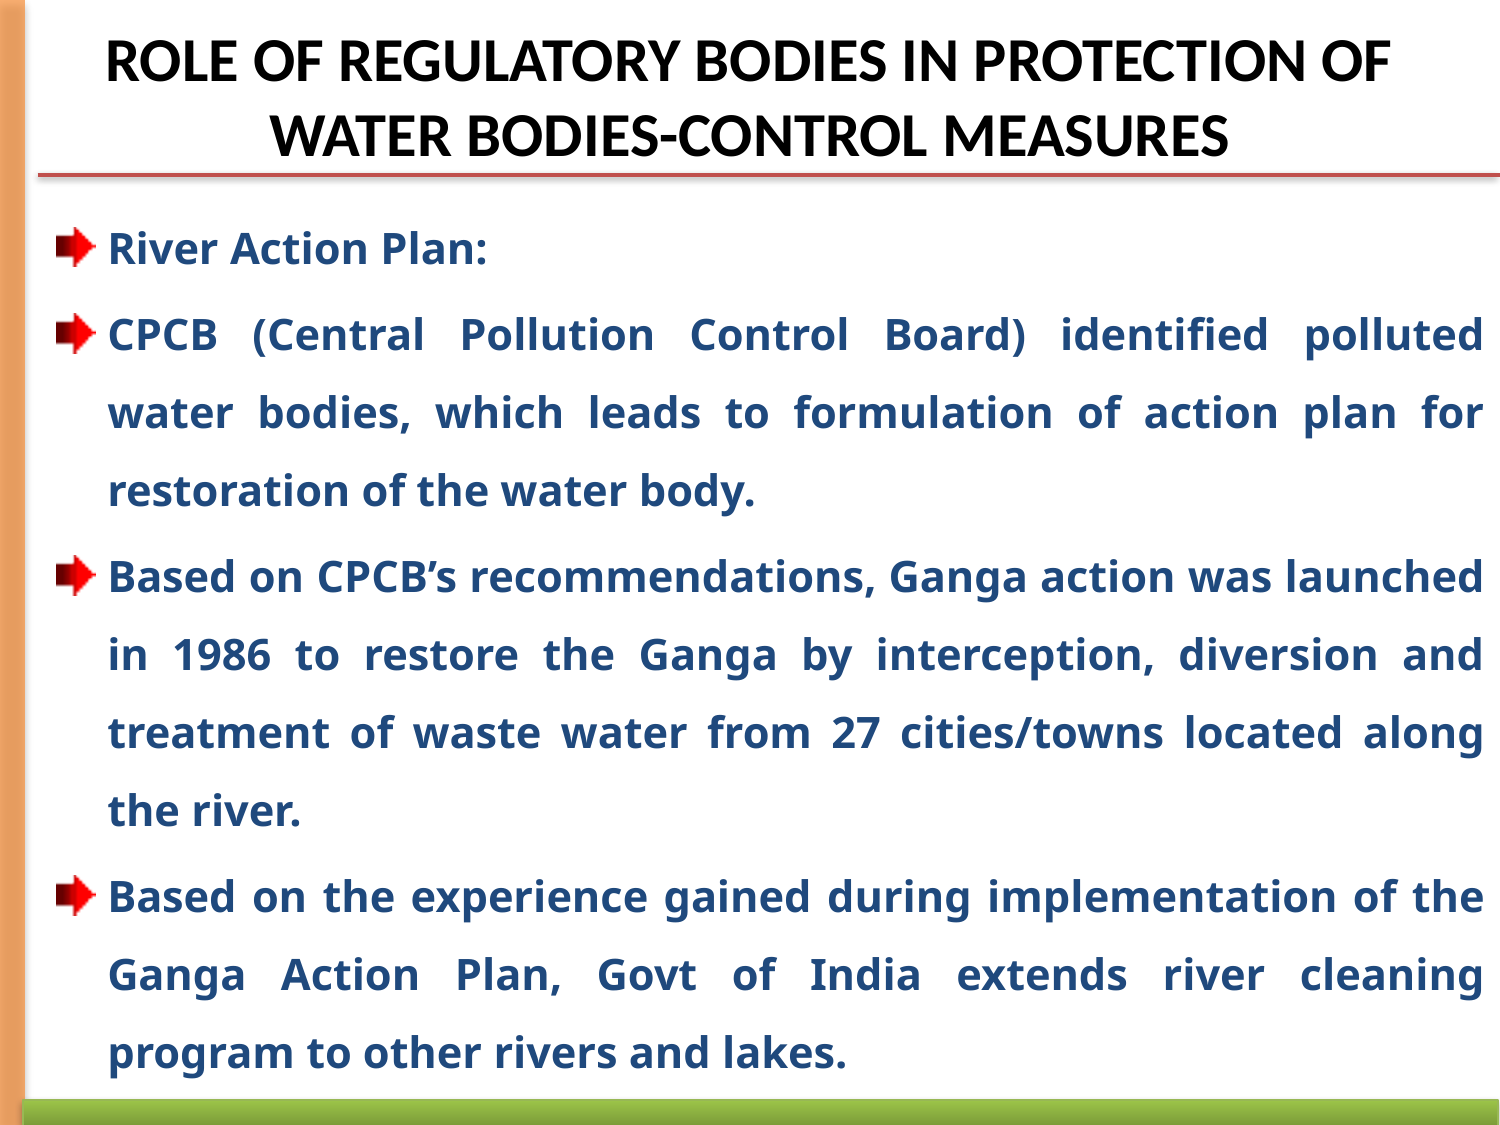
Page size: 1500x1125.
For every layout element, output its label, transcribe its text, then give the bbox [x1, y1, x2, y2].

picture [56, 313, 96, 354]
picture [56, 227, 96, 267]
picture [56, 875, 96, 916]
picture [56, 555, 96, 596]
title ROLE OF REGULATORY BODIES IN PROTECTION OF WATER BODIES-CONTROL MEASURES [75, 0, 1425, 187]
list River Action Plan: CPCB (Central Pollution Control Board) identified polluted water bodies, which leads to formulation of action plan for restoration of the water body. Based on CPCB’s recommendations, Ganga action was launched in 1986 to restore the Ganga by interception, diversion and treatment of waste water from 27 cities/towns located along the river. Based on the experience gained during implementation of the Ganga Action Plan, Govt of India extends river cleaning program to other rivers and lakes. [41, 187, 1500, 1094]
